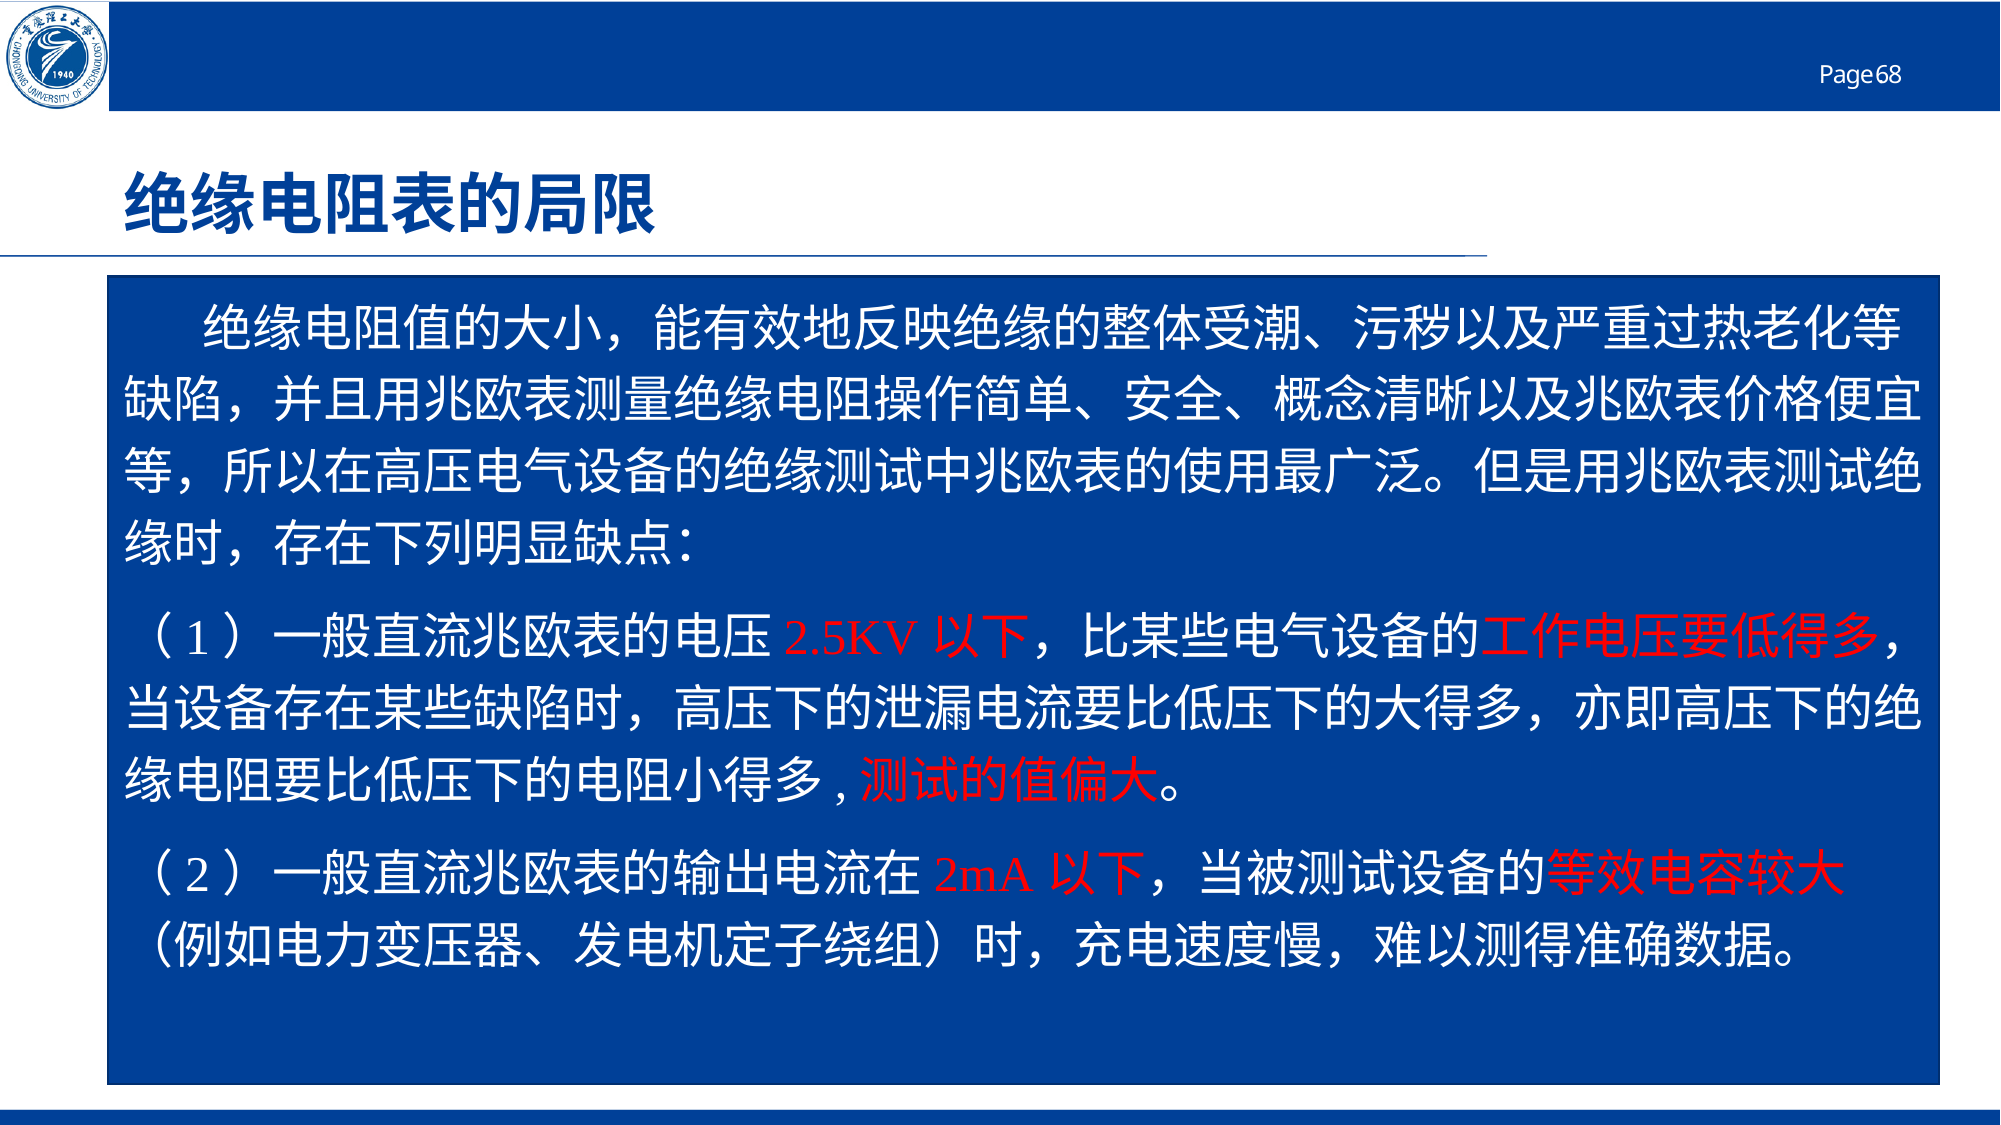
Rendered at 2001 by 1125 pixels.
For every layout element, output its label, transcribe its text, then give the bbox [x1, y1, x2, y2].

picture [0, 2, 109, 112]
title 绝缘电阻表的局限 [108, 160, 1940, 255]
list 绝缘电阻值的大小，能有效地反映绝缘的整体受潮、污秽以及严重过热老化等缺陷，并且用兆欧表测量绝缘电阻操作简单、安全、概念清晰以及兆欧表价格便宜等，所以在高压电气设备的绝缘测试中兆欧表的使用最广泛。但是用兆欧表测试绝缘时，存在下列明显缺点： （1）一般直流兆欧表的电压2.5KV以下，比某些电气设备的工作电压要低得多，当设备存在某些缺陷时，高压下的泄漏电流要比低压下的大得多，亦即高压下的绝缘电阻要比低压下的电阻小得多,测试的值偏大。 （2）一般直流兆欧表的输出电流在2mA以下，当被测试设备的等效电容较大（例如电力变压器、发电机定子绕组）时，充电速度慢，难以测得准确数据。 [107, 275, 1940, 1085]
